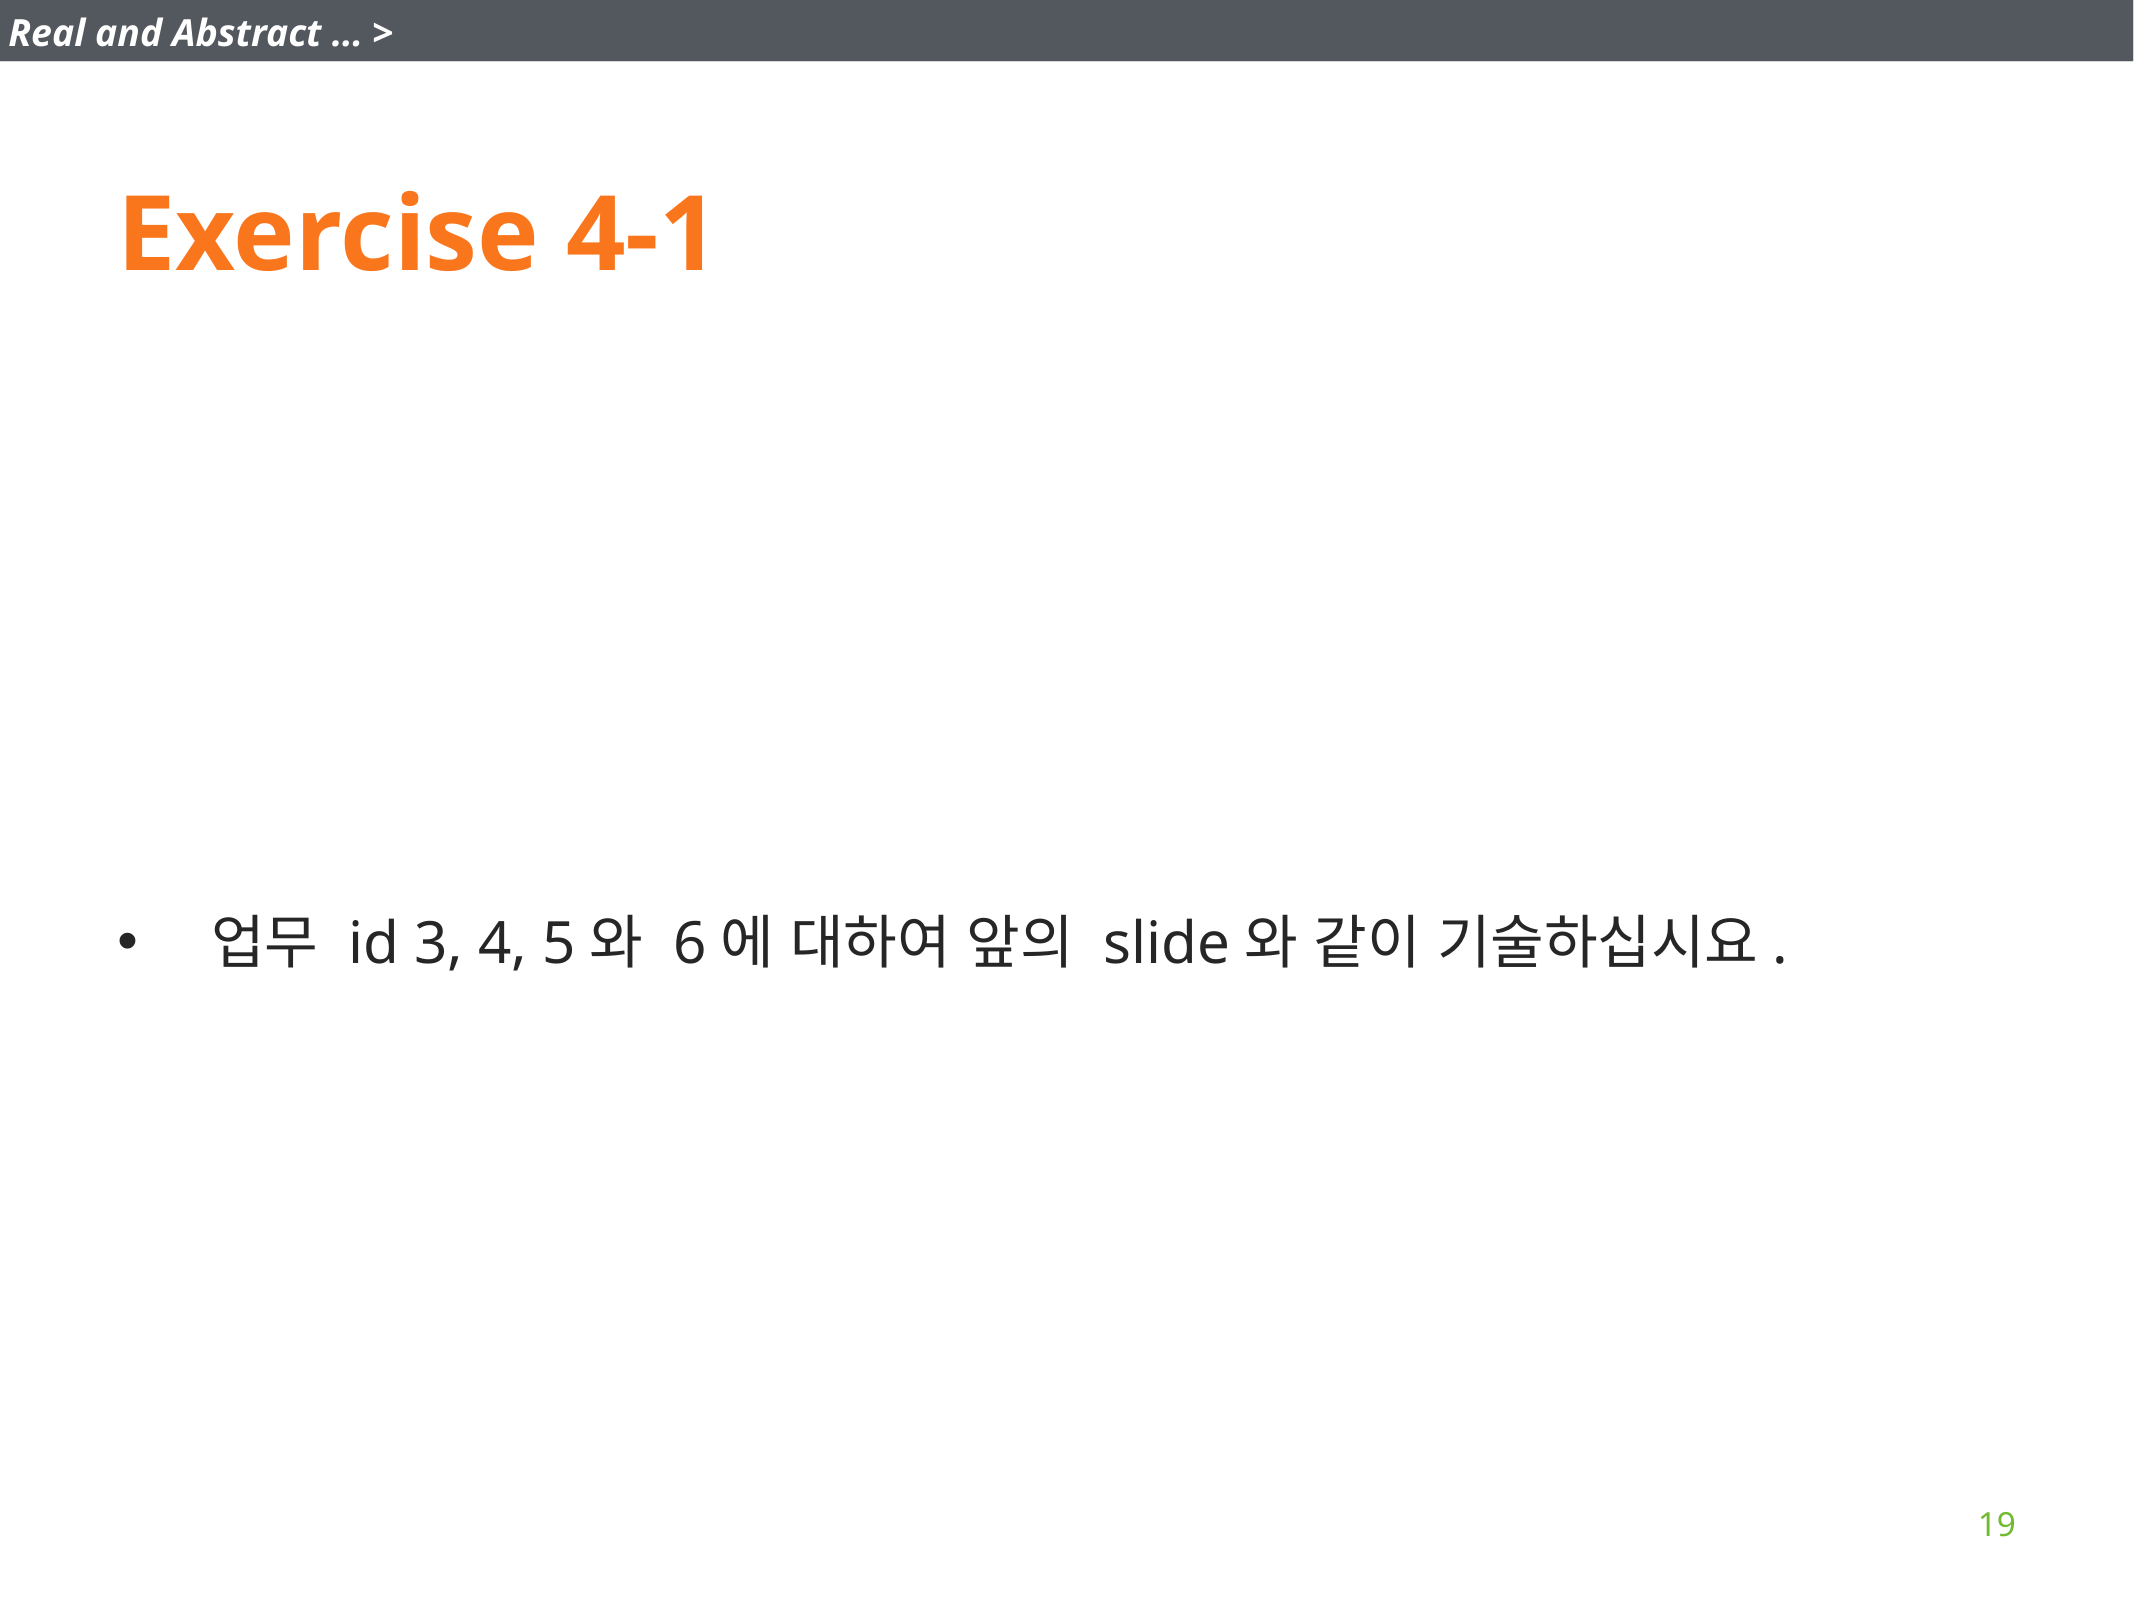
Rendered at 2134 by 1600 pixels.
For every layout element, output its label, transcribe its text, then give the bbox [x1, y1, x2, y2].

text_box Real and Abstract … > [0, 0, 442, 62]
list 업무 id 3, 4, 5와 6에 대하여 앞의 slide와 같이 기술하십시요. [106, 587, 2028, 1294]
slide_number 19 [1918, 1493, 2028, 1558]
title Exercise 4-1 [106, 130, 2028, 327]
